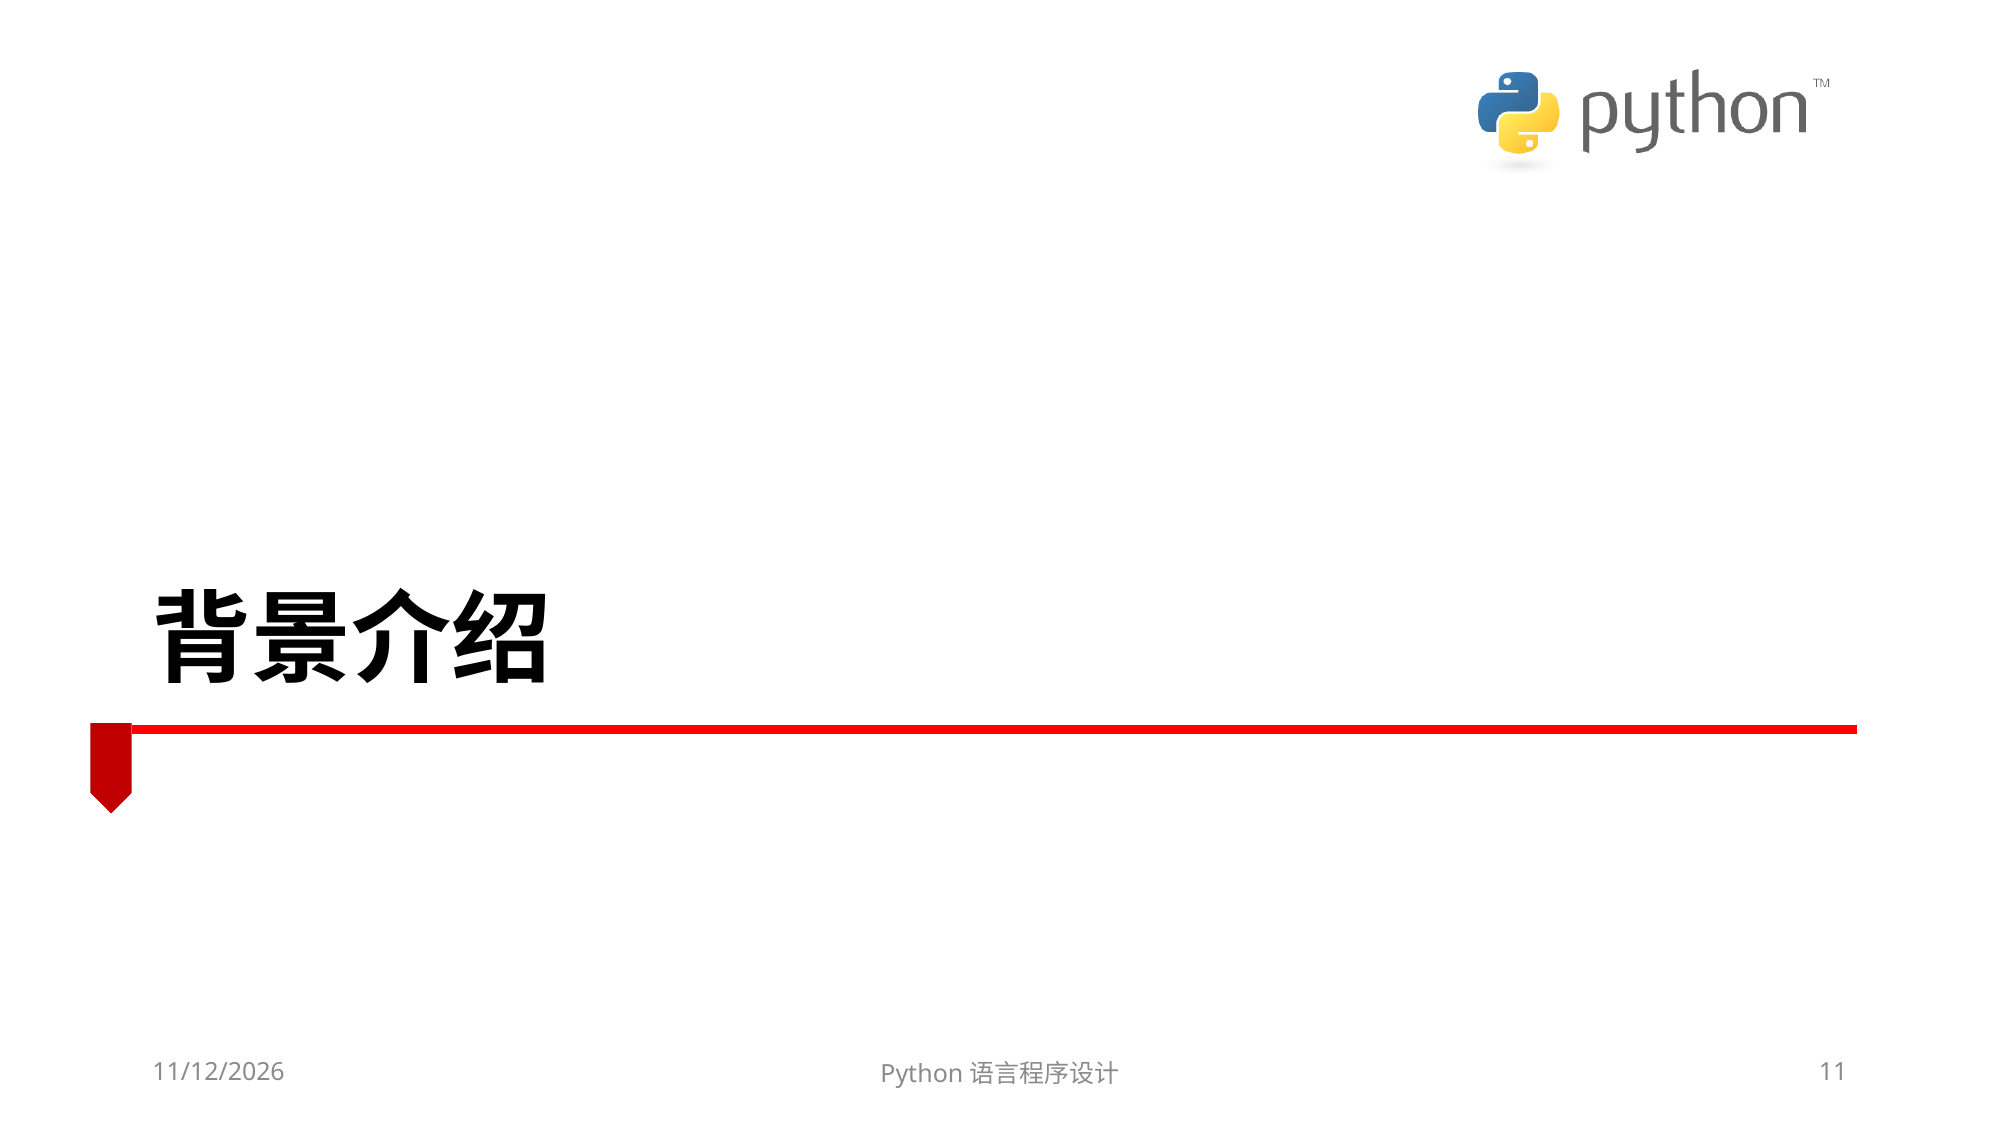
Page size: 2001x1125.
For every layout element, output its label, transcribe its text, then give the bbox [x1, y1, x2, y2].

picture [1419, 47, 1863, 197]
slide_number 11 [1412, 1042, 1863, 1103]
title 背景介绍 [136, 240, 1862, 704]
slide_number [137, 1042, 588, 1103]
footer Python语言程序设计 [662, 1042, 1338, 1103]
